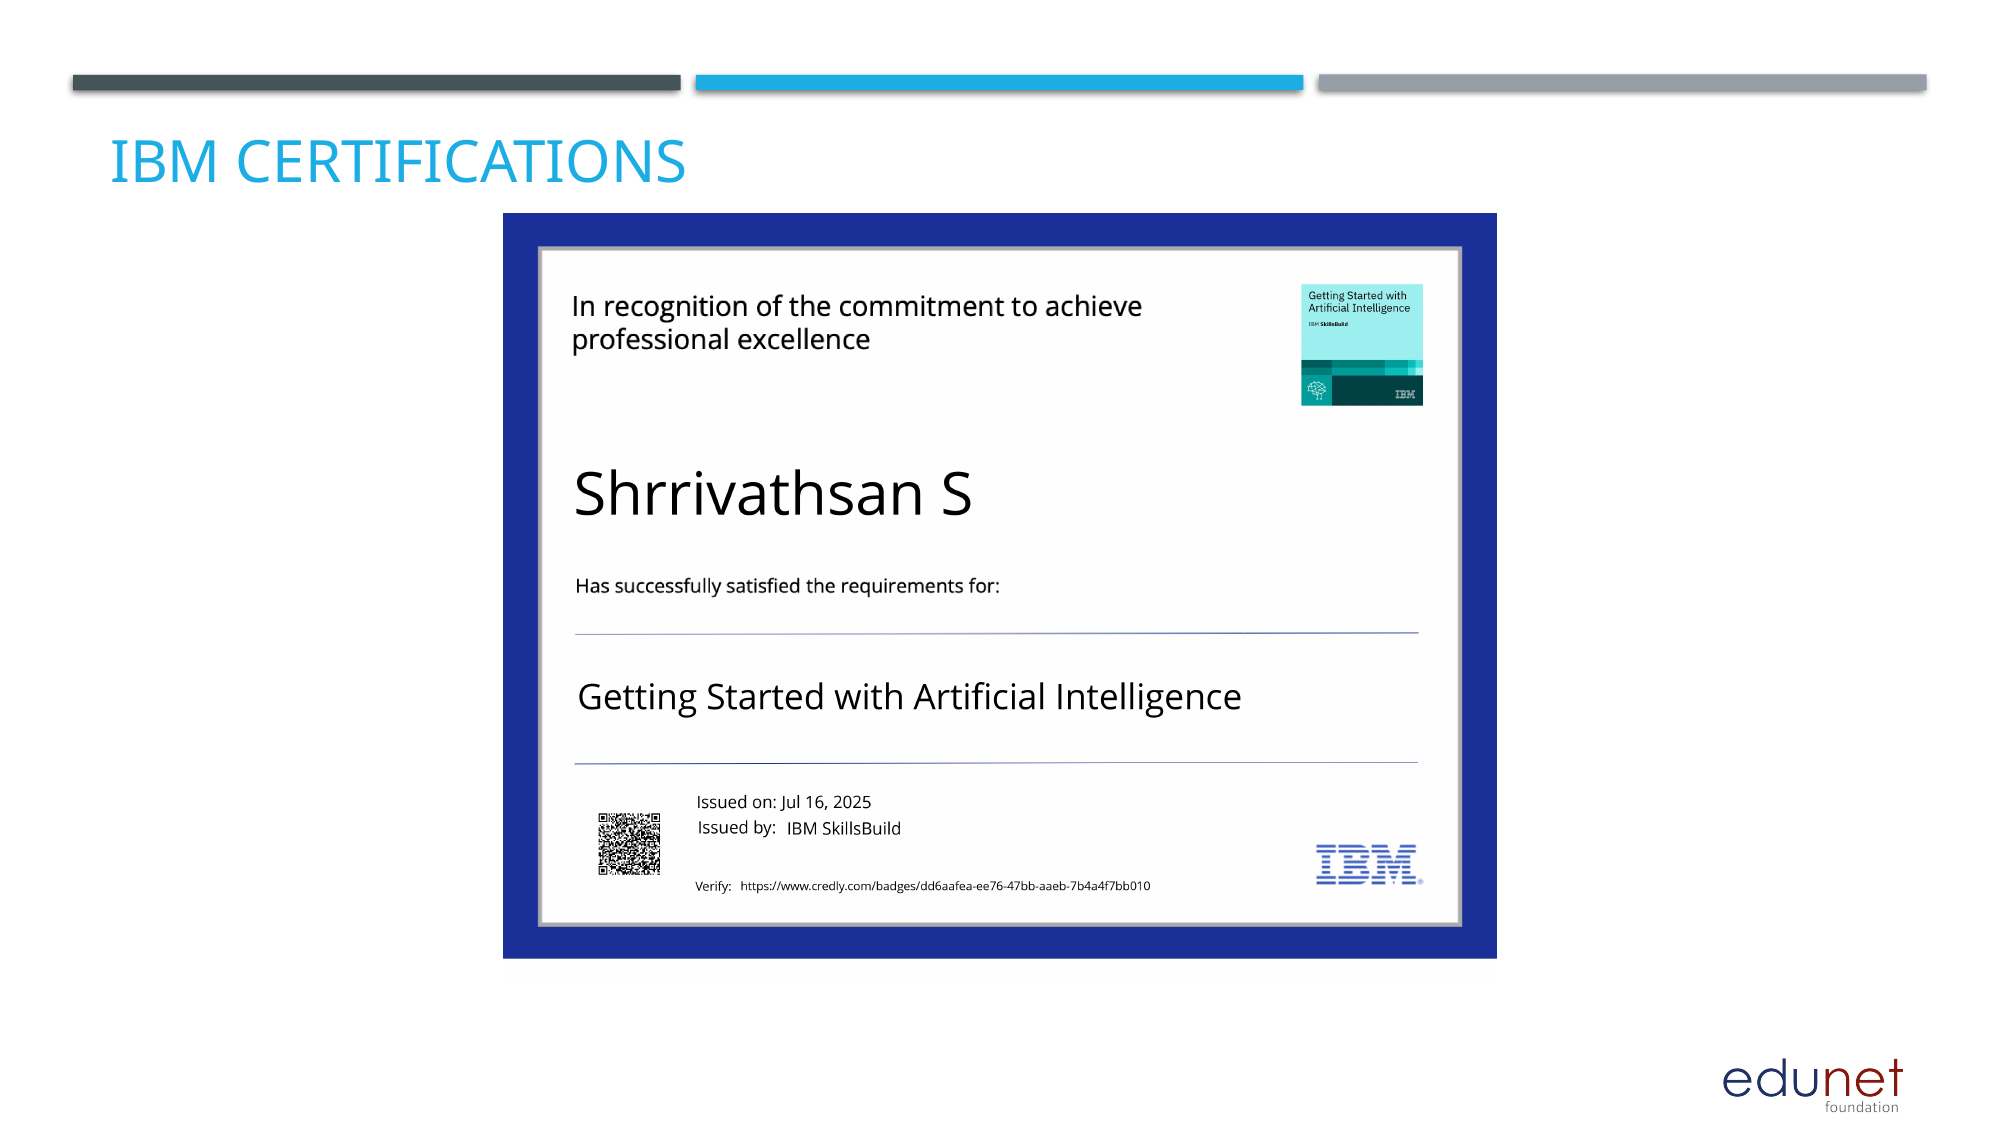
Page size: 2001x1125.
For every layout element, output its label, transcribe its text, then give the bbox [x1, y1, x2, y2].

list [503, 212, 1497, 981]
picture [1719, 1056, 1905, 1116]
title IBM Certifications [95, 115, 1905, 203]
